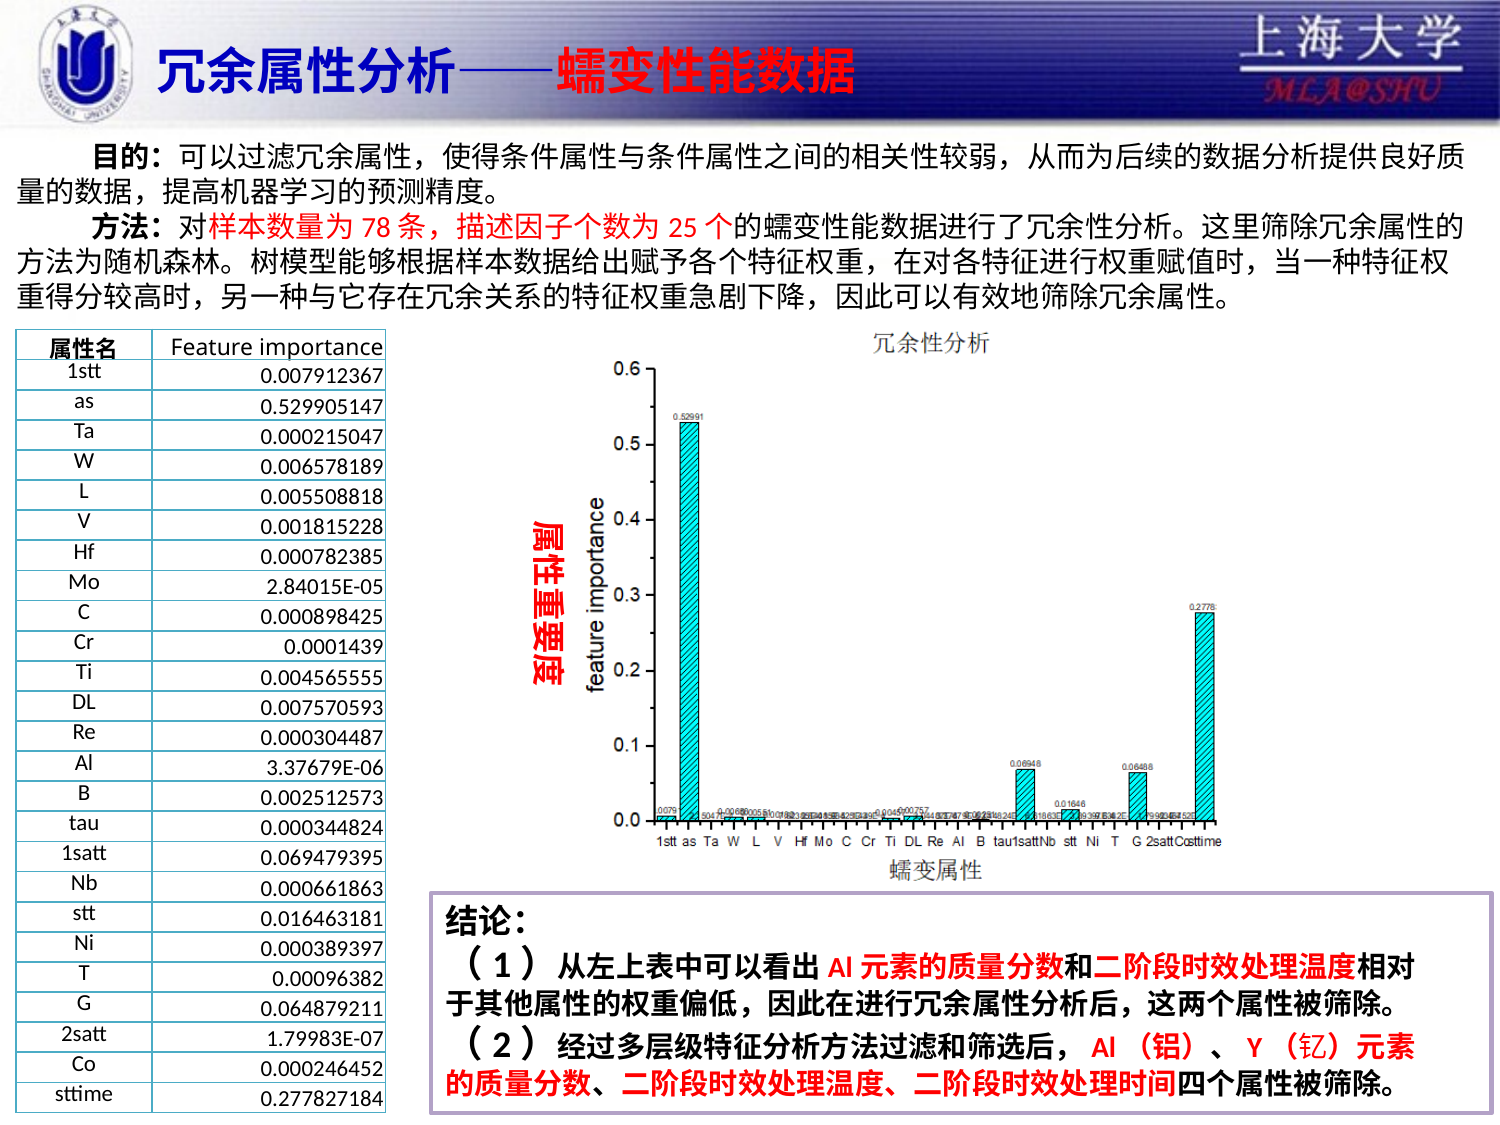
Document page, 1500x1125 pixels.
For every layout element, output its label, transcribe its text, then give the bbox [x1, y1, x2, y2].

table_cell Ta [17, 421, 151, 449]
table_cell 0.000661863 [153, 872, 385, 901]
table_cell DL [17, 692, 151, 720]
table_cell Re [17, 722, 151, 750]
table_cell 0.00096382 [153, 963, 385, 991]
table_cell 2satt [17, 1023, 151, 1051]
table_cell 2.84015E-05 [153, 571, 385, 600]
table_cell 0.0001439 [153, 632, 385, 660]
table_cell as [17, 391, 151, 419]
table_cell 1satt [17, 842, 151, 871]
table_cell 0.277827184 [153, 1083, 385, 1112]
table_cell C [17, 601, 151, 630]
table_cell 0.064879211 [153, 993, 385, 1021]
table_cell 0.000344824 [153, 812, 385, 841]
table_cell Al [17, 752, 151, 780]
table_cell tau [17, 812, 151, 841]
table_cell 0.016463181 [153, 903, 385, 931]
table_cell stt [17, 903, 151, 931]
title 冗余属性分析——蠕变性能数据 [141, 12, 1492, 126]
table_cell sttime [17, 1083, 151, 1112]
table_cell L [17, 481, 151, 509]
text_box 属性重要度 [506, 432, 567, 776]
table_cell 0.000782385 [153, 541, 385, 570]
table_cell V [17, 511, 151, 539]
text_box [430, 892, 1492, 1116]
table_cell 1.79983E-07 [153, 1023, 385, 1051]
table_cell 0.069479395 [153, 842, 385, 871]
picture [0, 0, 1500, 1125]
table_cell 0.004565555 [153, 662, 385, 690]
table_cell Hf [17, 541, 151, 570]
table_cell 1stt [17, 360, 151, 389]
text_box 目的：可以过滤冗余属性，使得条件属性与条件属性之间的相关性较弱，从而为后续的数据分析提供良好质量的数据，提高机器学习的预测精度。 方法：对样本数量为78条，描述因子个数为25个的蠕变性能数据进行了冗余性分析。这里筛除冗余属性的方法为随机森林。树模型能够根据样本数据给出赋予各个特征权重，在对各特征进行权重赋值时，当一种特征权重得分较高时，另一种与它存在冗余关系的特征权重急剧下降，因此可以有效地筛除冗余属性。 [1, 131, 1492, 321]
table_cell Co [17, 1053, 151, 1082]
table_cell 0.529905147 [153, 391, 385, 419]
table_cell 0.000246452 [153, 1053, 385, 1082]
table_cell 0.007912367 [153, 360, 385, 389]
table_cell B [17, 782, 151, 810]
table_cell 3.37679E-06 [153, 752, 385, 780]
table_cell W [17, 451, 151, 479]
table_cell 0.006578189 [153, 451, 385, 479]
table_header Feature importance [153, 330, 385, 359]
table_cell 0.005508818 [153, 481, 385, 509]
table_cell 0.000389397 [153, 933, 385, 961]
table_cell Ni [17, 933, 151, 961]
table_cell Ti [17, 662, 151, 690]
table_cell Nb [17, 872, 151, 901]
table_cell 0.002512573 [153, 782, 385, 810]
table_cell 0.001815228 [153, 511, 385, 539]
table_cell 0.000898425 [153, 601, 385, 630]
table_cell T [17, 963, 151, 991]
table_cell Mo [17, 571, 151, 600]
table_header 属性名 [17, 330, 151, 359]
table_cell Cr [17, 632, 151, 660]
table_cell G [17, 993, 151, 1021]
table_cell 0.000215047 [153, 421, 385, 449]
table_cell 0.000304487 [153, 722, 385, 750]
table_cell 0.007570593 [153, 692, 385, 720]
